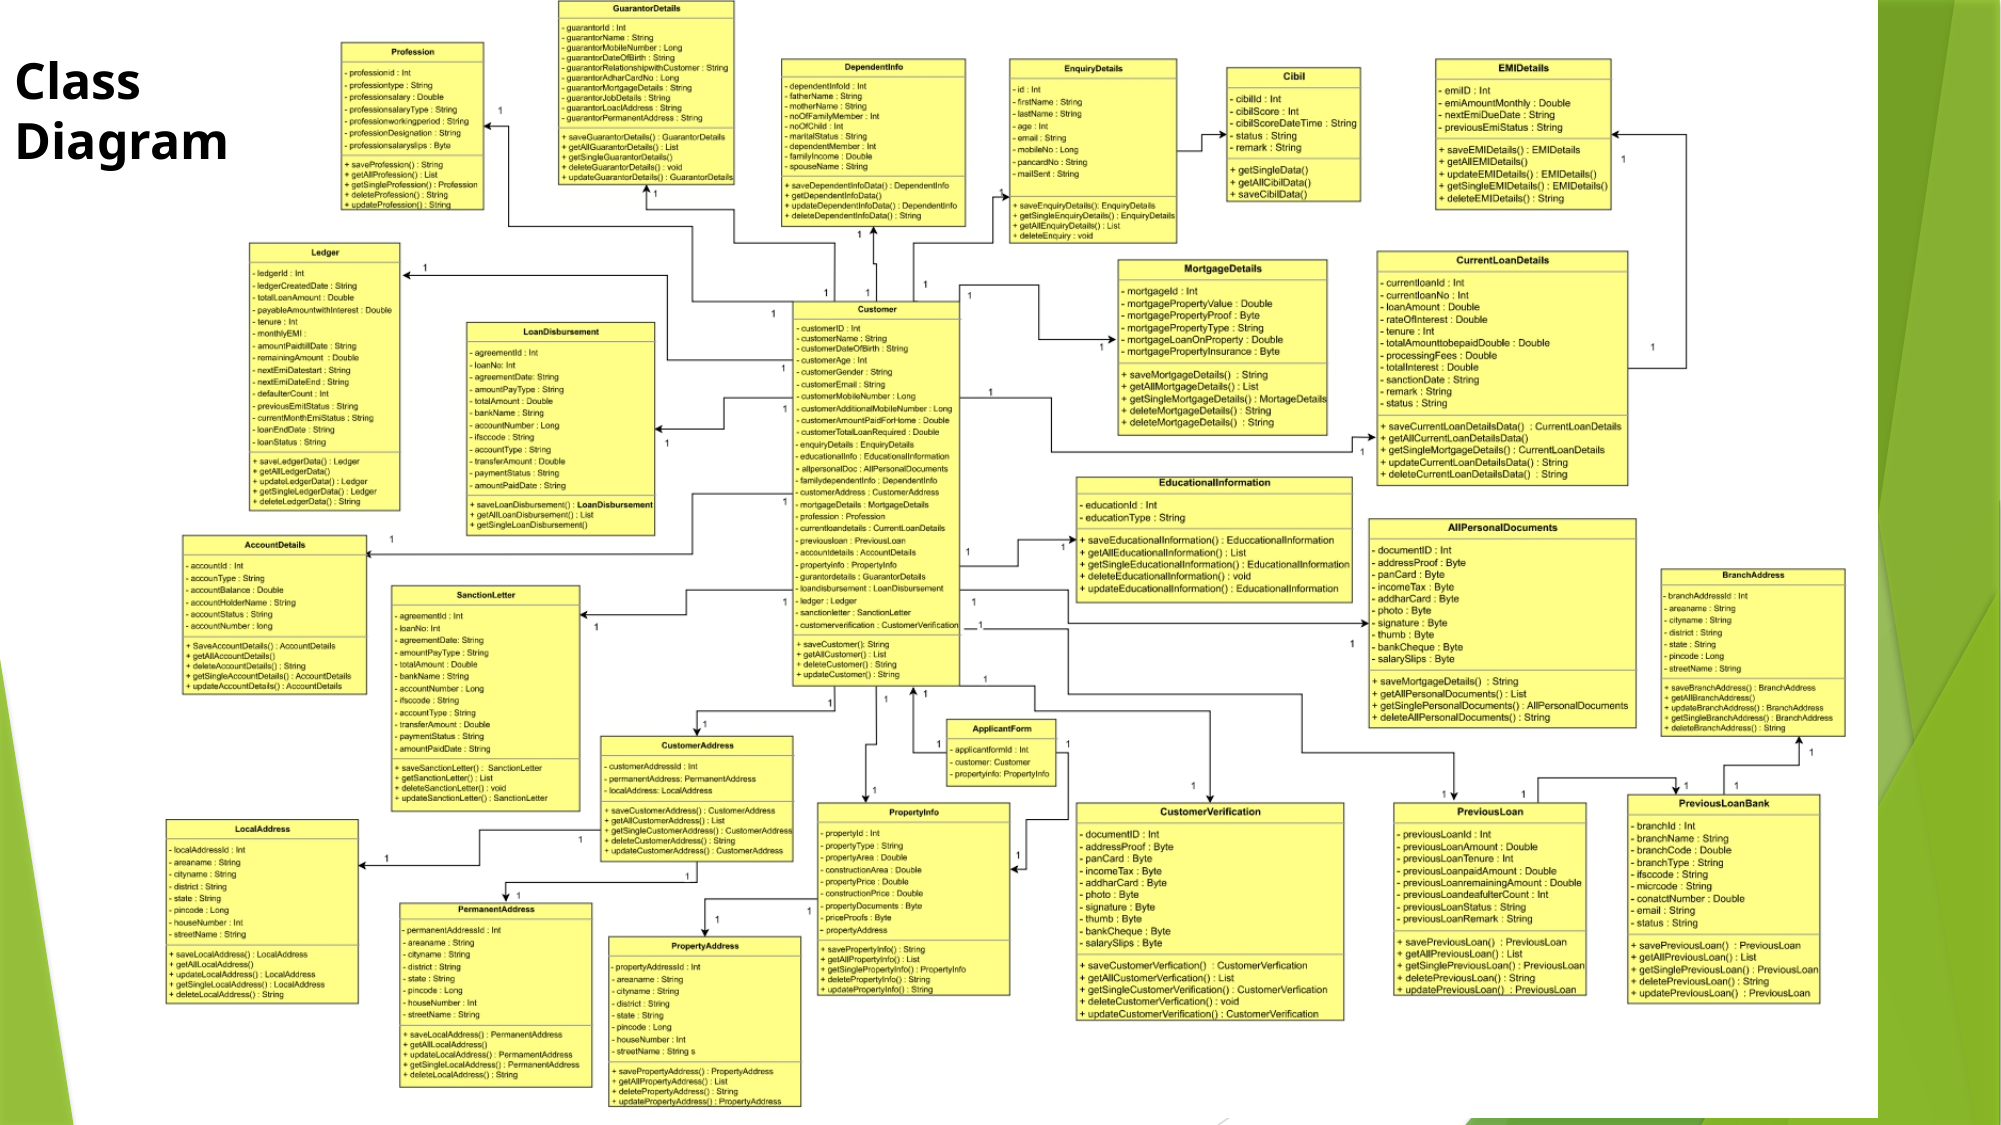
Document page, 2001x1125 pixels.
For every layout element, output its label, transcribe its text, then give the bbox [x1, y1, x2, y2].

picture [153, 0, 1879, 1118]
text_box Class Diagram [0, 41, 147, 177]
